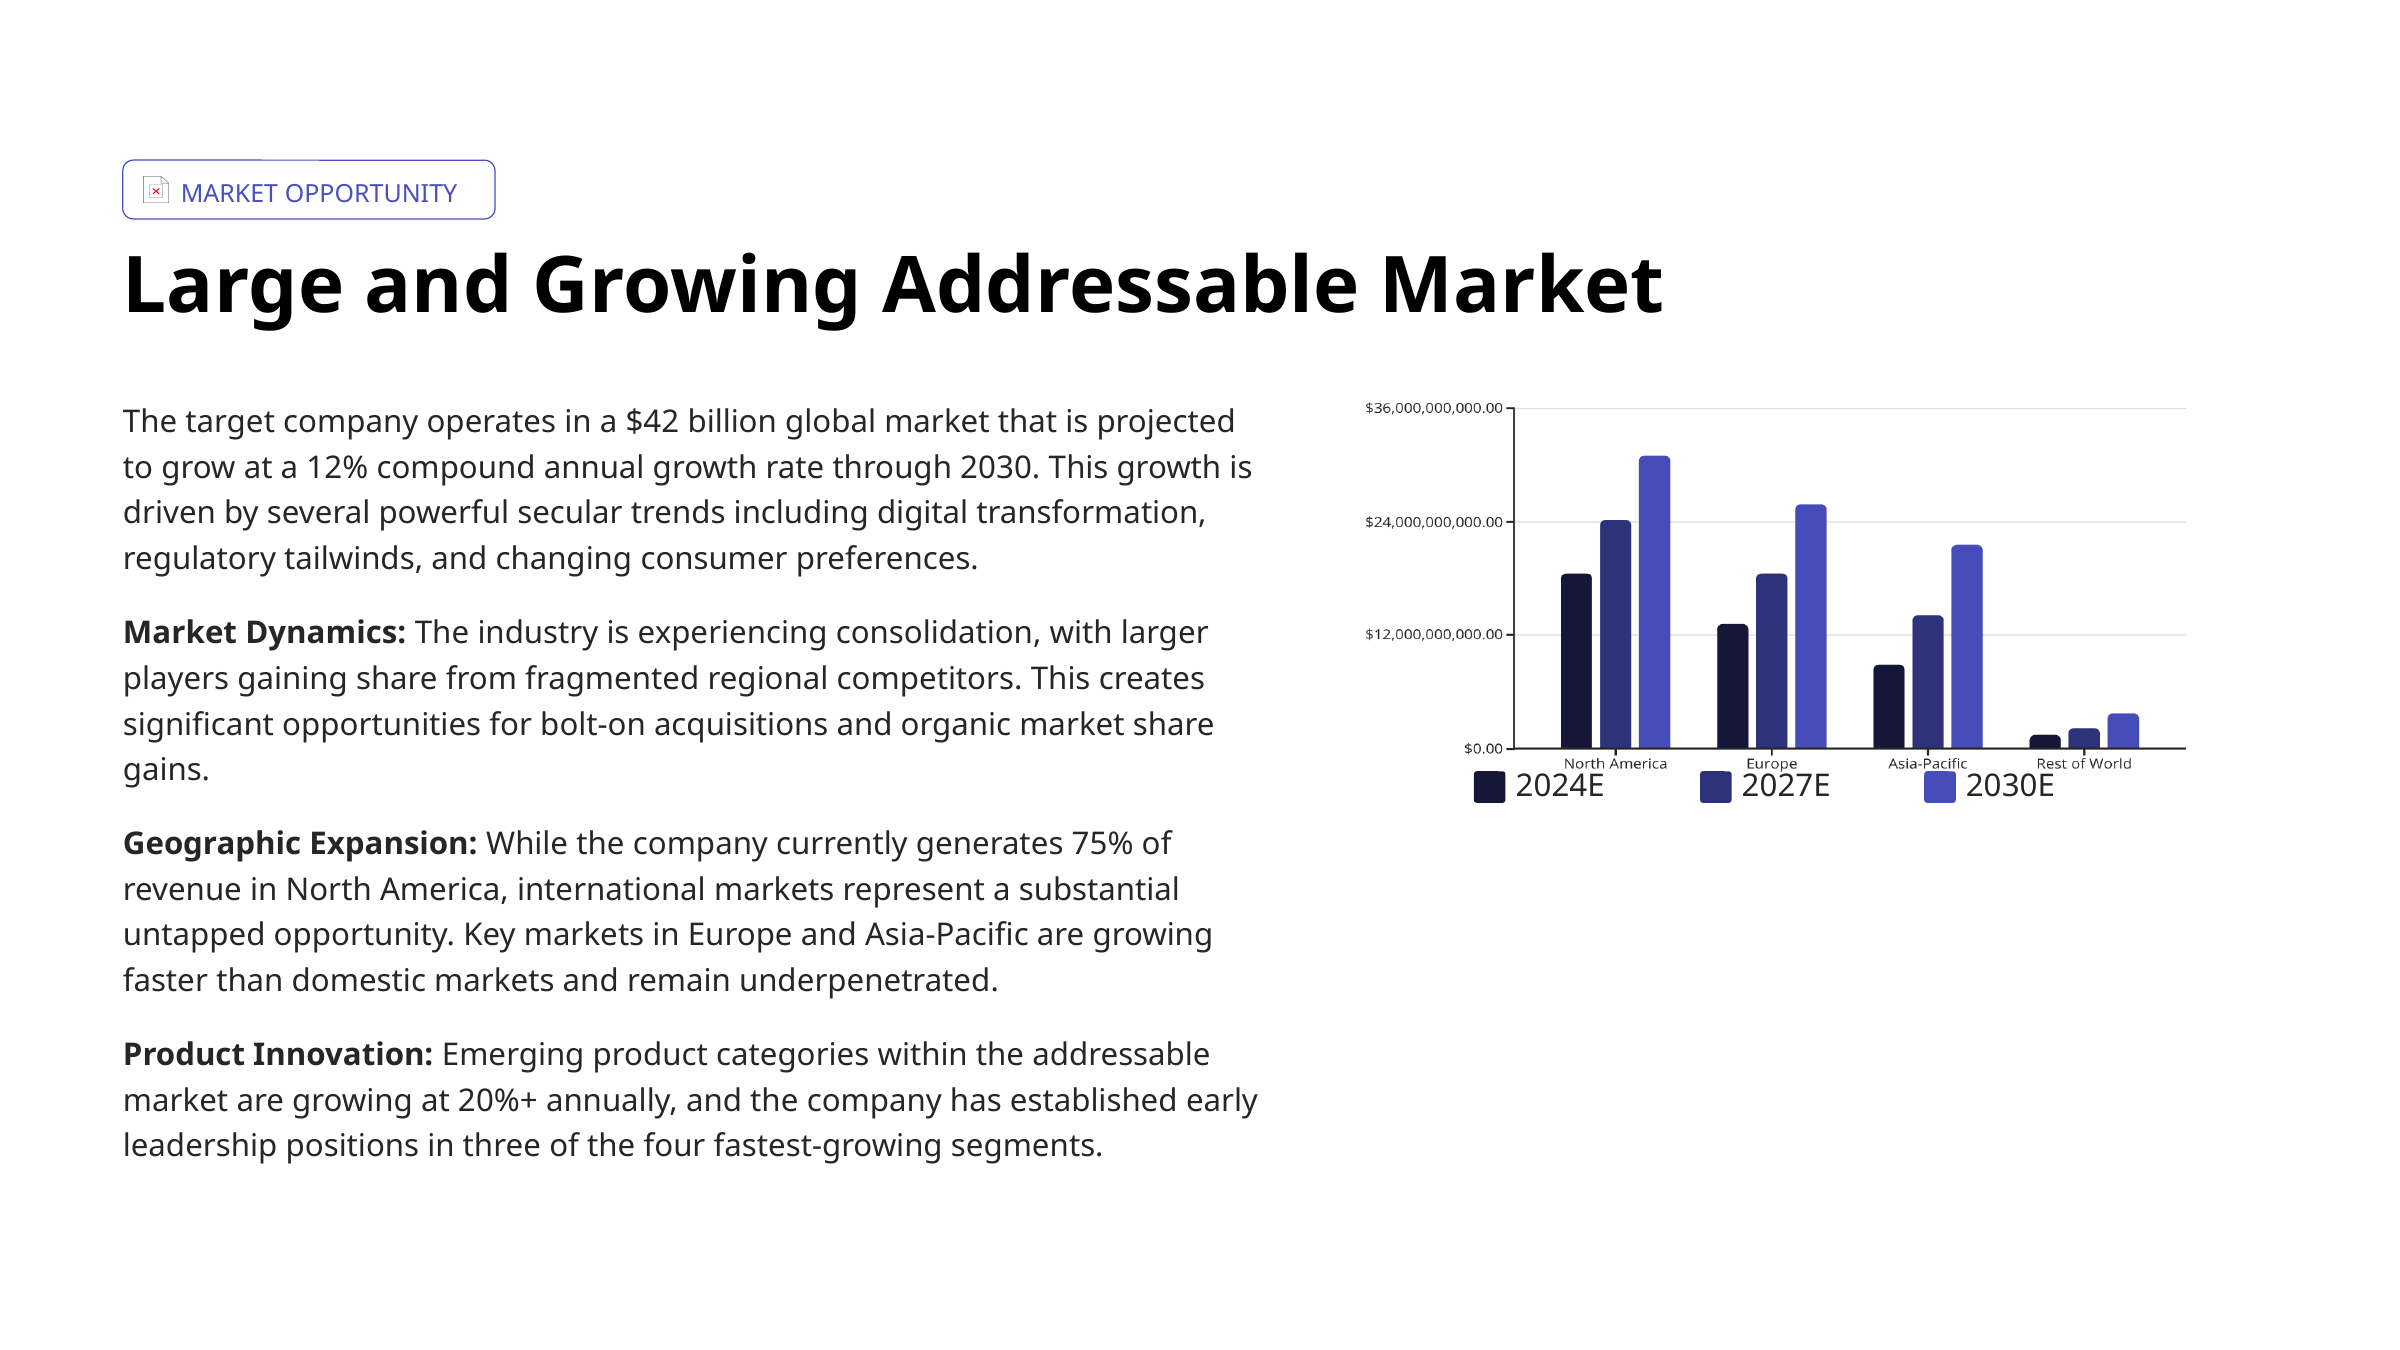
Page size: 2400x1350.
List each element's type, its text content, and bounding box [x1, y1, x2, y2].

text_box MARKET OPPORTUNITY [180, 170, 475, 209]
text_box [1473, 772, 1506, 803]
text_box [1924, 772, 1956, 803]
text_box Market Dynamics: The industry is experiencing consolidation, with larger players gaining share from fragmented regional competitors. This creates significant opportunities for bolt-on acquisitions and organic market share gains. [122, 603, 1273, 791]
text_box [122, 160, 496, 219]
picture [142, 176, 169, 203]
text_box Large and Growing Addressable Market [122, 229, 1644, 329]
text_box [1700, 772, 1732, 803]
text_box 2024E [1515, 772, 1613, 803]
text_box The target company operates in a $42 billion global market that is projected to grow at a 12% compound annual growth rate through 2030. This growth is driven by several powerful secular trends including digital transformation, regulatory tailwinds, and changing consumer preferences. [122, 392, 1273, 580]
text_box Geographic Expansion: While the company currently generates 75% of revenue in North America, international markets represent a substantial untapped opportunity. Key markets in Europe and Asia-Pacific are growing faster than domestic markets and remain underpenetrated. [122, 814, 1273, 1002]
text_box Product Innovation: Emerging product categories within the addressable market are growing at 20%+ annually, and the company has established early leadership positions in three of the four fastest-growing segments. [122, 1025, 1273, 1166]
picture [1351, 398, 2186, 772]
text_box 2030E [1965, 772, 2064, 803]
text_box 2027E [1741, 772, 1837, 803]
